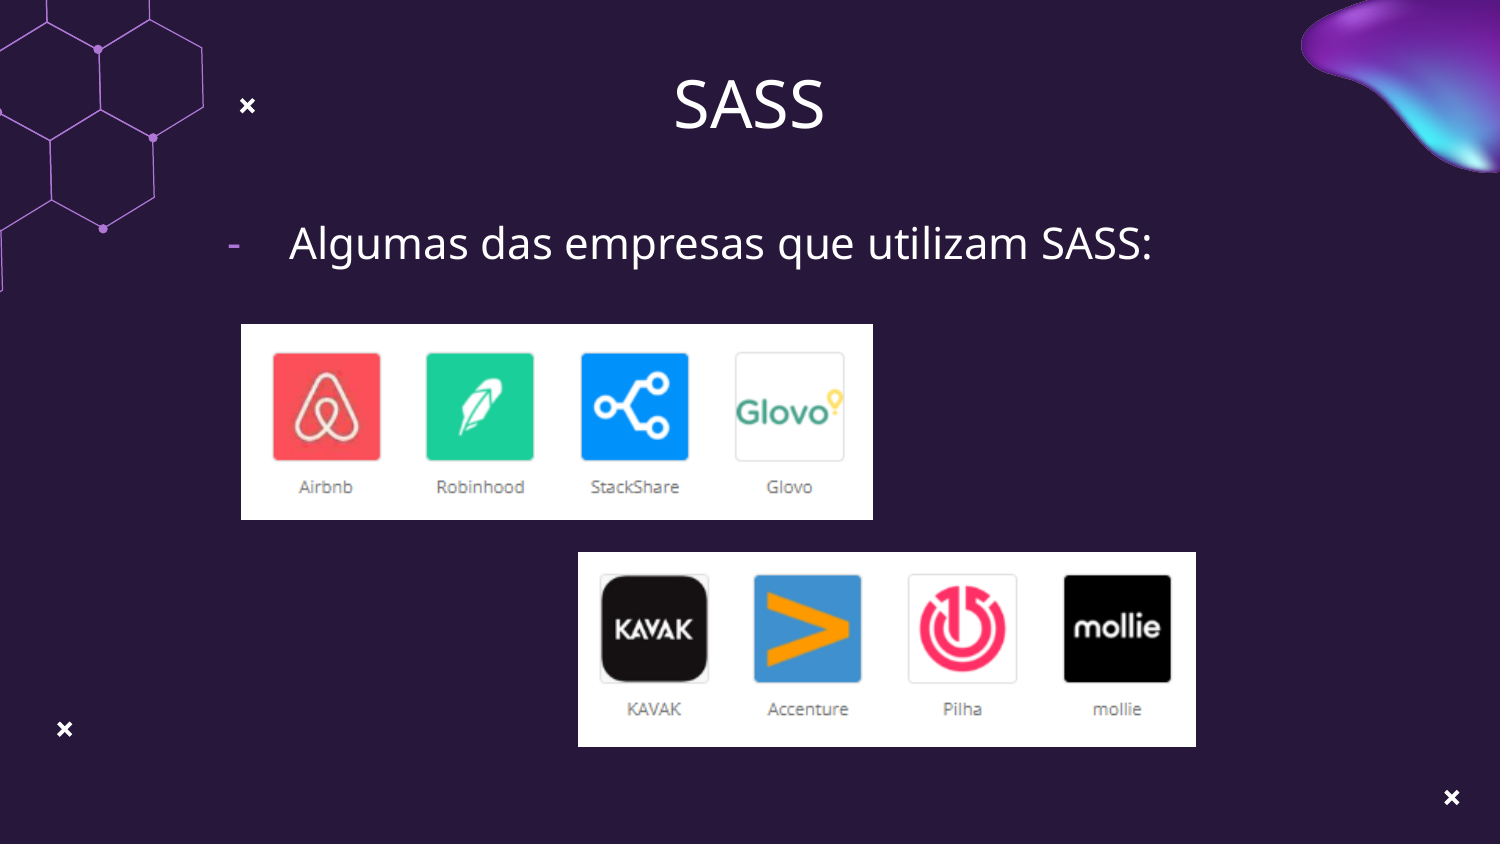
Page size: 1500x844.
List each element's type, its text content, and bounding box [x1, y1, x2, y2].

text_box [240, 99, 254, 113]
text_box Algumas das empresas que utilizam SASS: [199, 200, 1316, 283]
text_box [1445, 790, 1459, 805]
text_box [58, 722, 72, 736]
picture [240, 323, 873, 520]
title SASS [115, 46, 1296, 141]
picture [578, 552, 1196, 747]
picture [1276, 0, 1500, 191]
